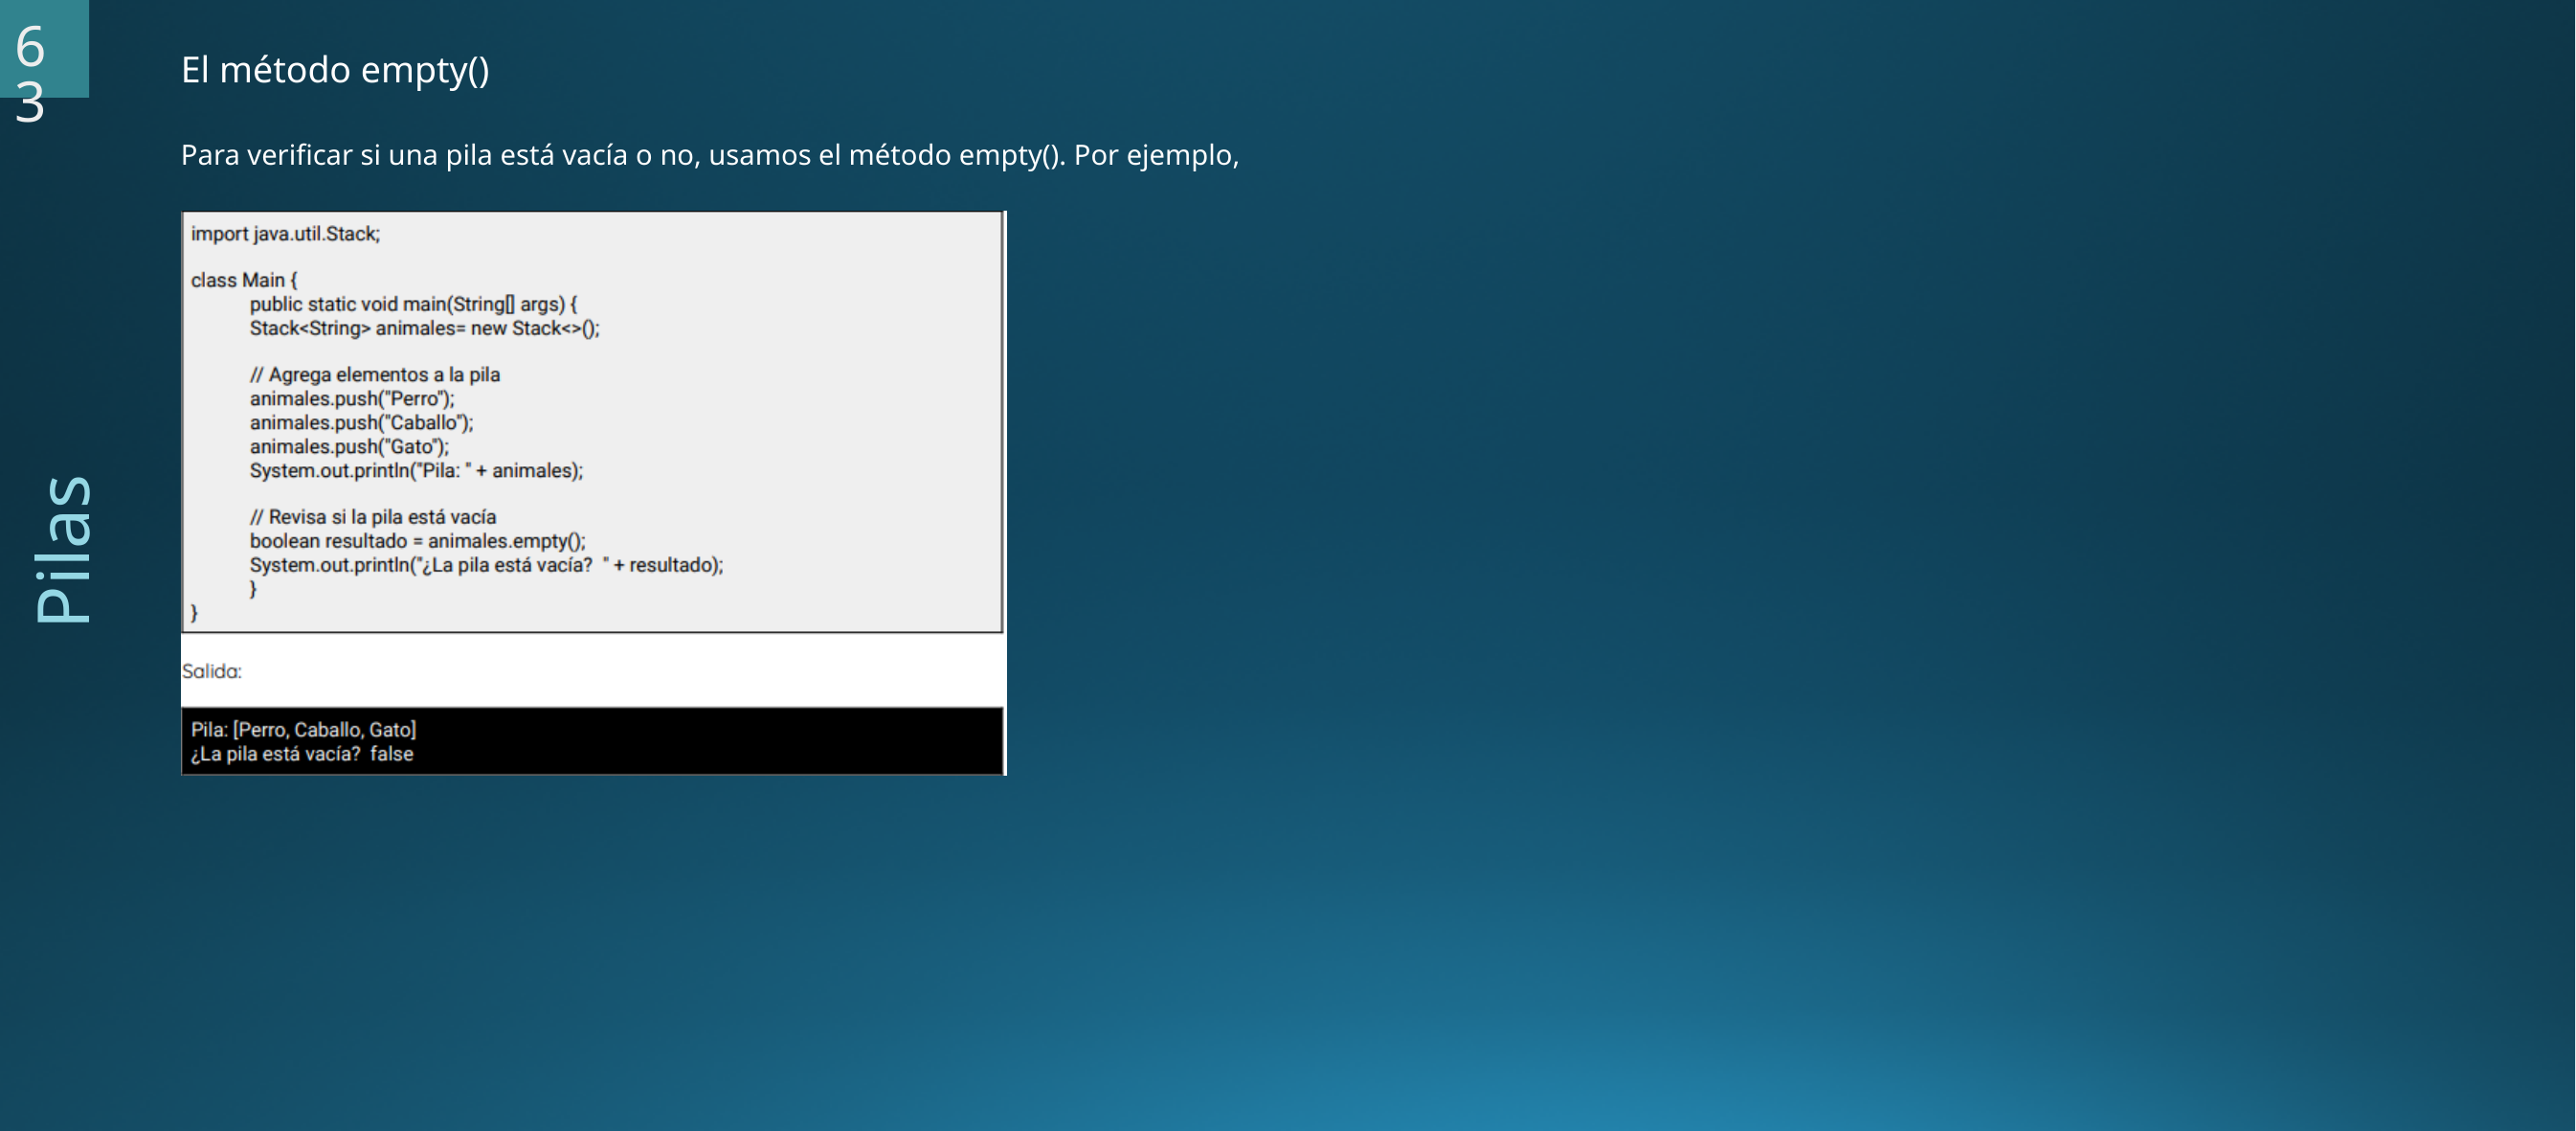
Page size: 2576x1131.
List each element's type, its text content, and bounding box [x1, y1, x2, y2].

slide_number 63 [0, 0, 90, 98]
text_box Para verificar si una pila está vacía o no, usamos el método empty(). Por ejemplo, [167, 129, 1457, 178]
text_box Pilas [11, 48, 135, 1055]
text_box El método empty() [167, 39, 1457, 97]
picture [0, 0, 2576, 1131]
